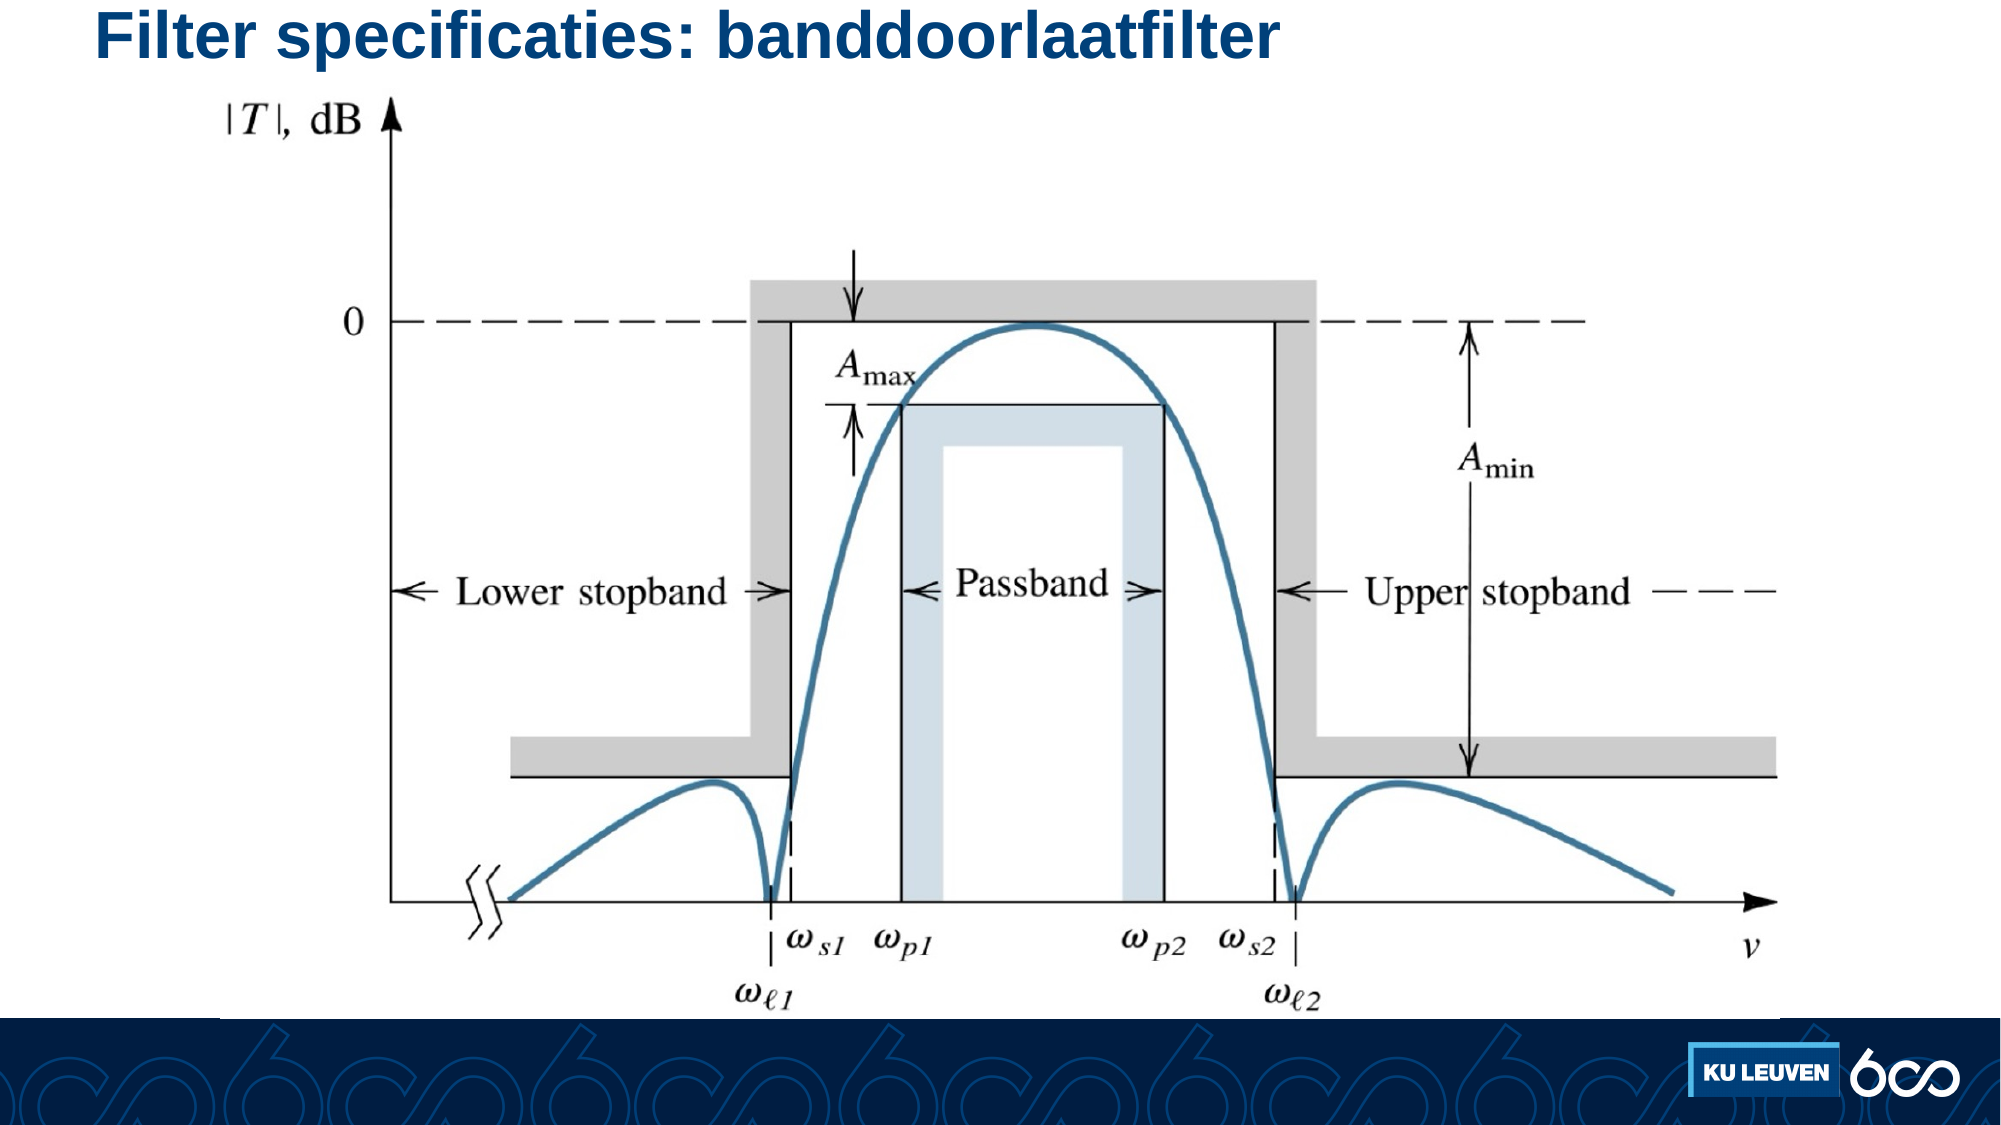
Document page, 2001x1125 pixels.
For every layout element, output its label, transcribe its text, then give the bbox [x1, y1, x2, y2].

picture [0, 88, 2001, 1125]
title Filter specificaties: banddoorlaatfilter [94, 0, 1906, 108]
